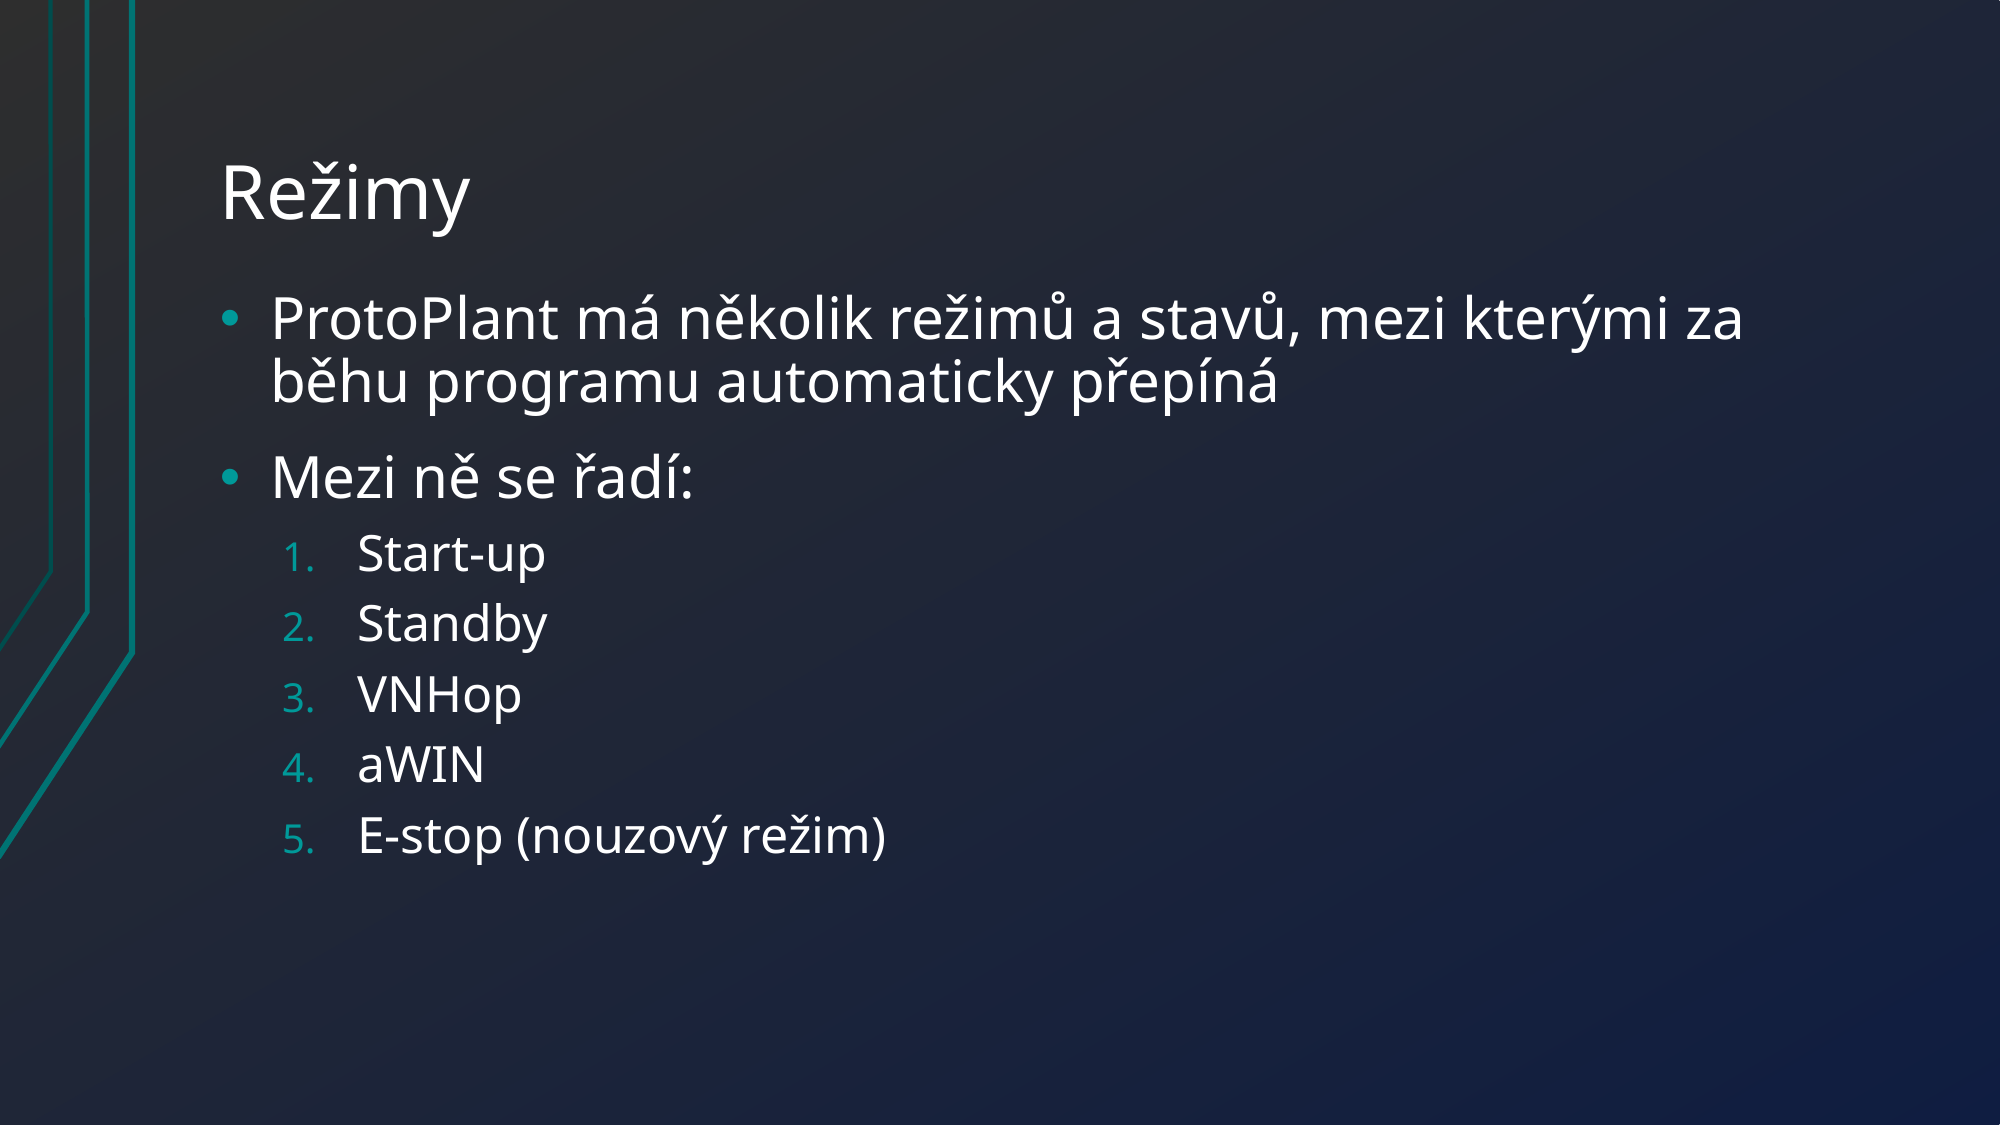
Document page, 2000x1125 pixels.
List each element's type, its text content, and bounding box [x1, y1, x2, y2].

list ProtoPlant má několik režimů a stavů, mezi kterými za běhu programu automaticky přepíná Mezi ně se řadí: Start-up Standby VNHop aWIN E-stop (nouzový režim) [199, 279, 1900, 1012]
title Režimy [199, 45, 1900, 246]
